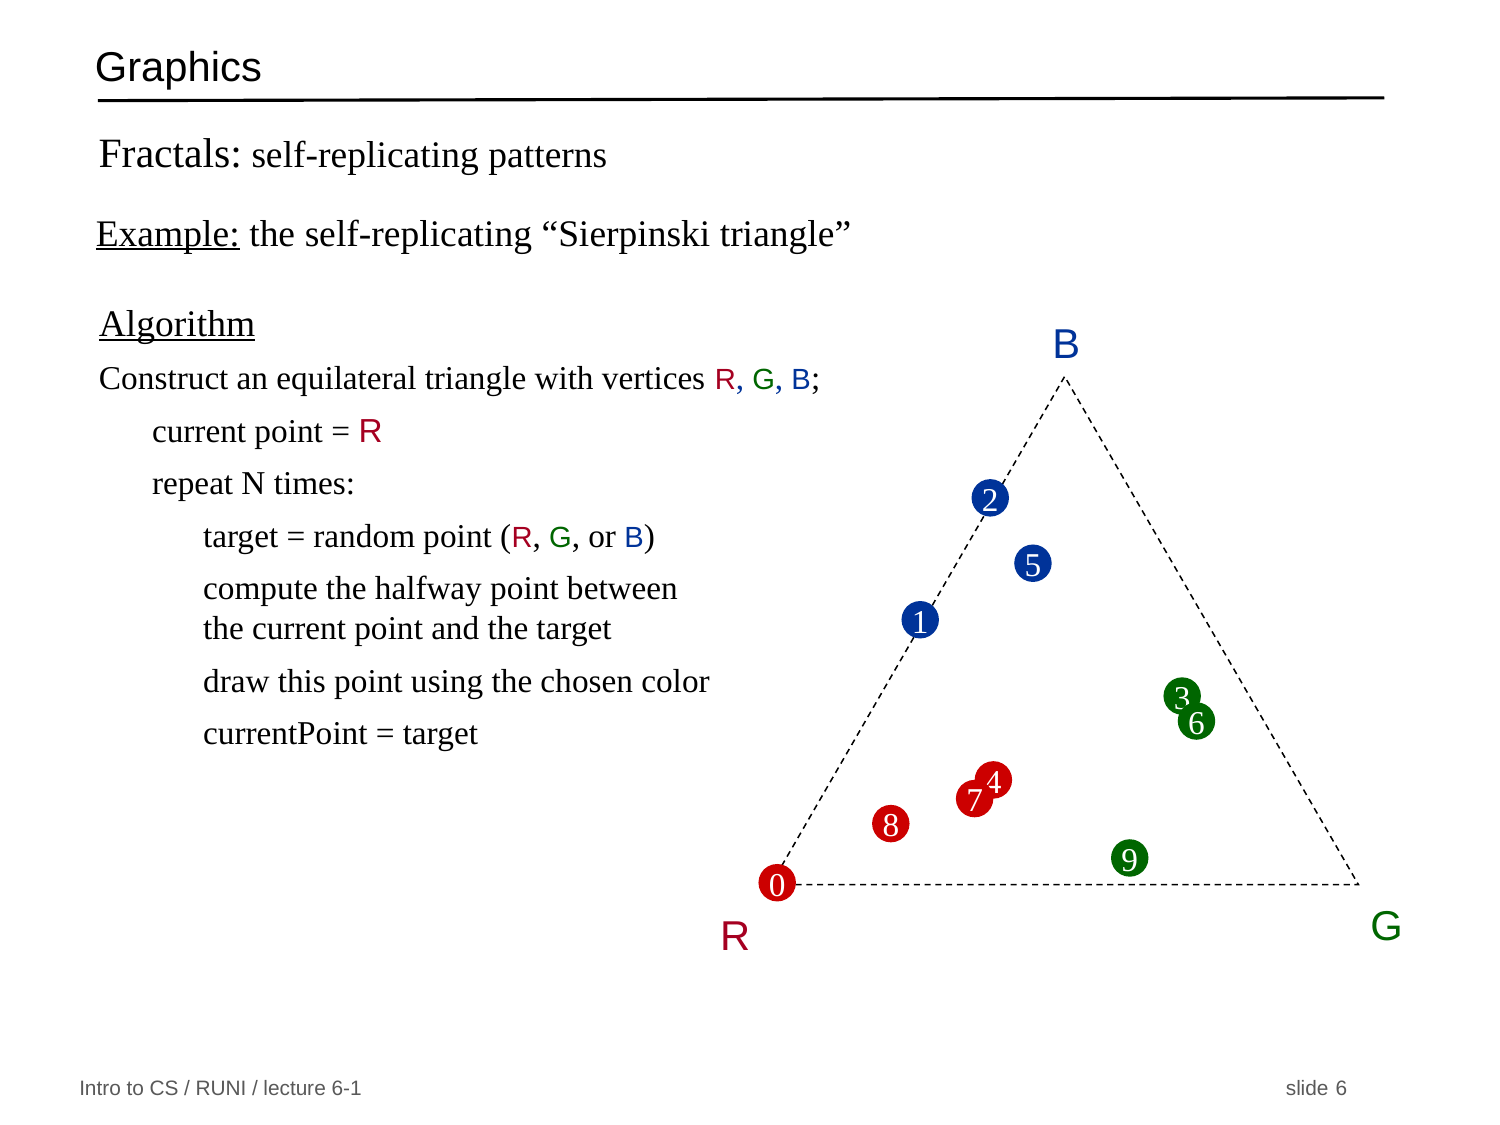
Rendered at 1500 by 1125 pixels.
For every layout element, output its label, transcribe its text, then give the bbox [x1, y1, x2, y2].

text_box 0 [758, 863, 796, 902]
text_box 2 [971, 479, 1010, 517]
title Graphics [79, 33, 1371, 109]
text_box G [1354, 891, 1419, 957]
text_box 7 [955, 779, 994, 818]
text_box Example: the self-replicating “Sierpinski triangle” [80, 201, 1369, 272]
text_box 1 [902, 601, 939, 639]
text_box R [647, 901, 824, 967]
text_box 9 [1111, 839, 1149, 877]
text_box 8 [902, 808, 910, 839]
text_box [782, 376, 1359, 885]
text_box Fractals: self-replicating patterns [83, 114, 1369, 199]
text_box Algorithm Construct an equilateral triangle with vertices R, G, B; current point = R repeat N times: target = random point (R, G, or B) compute the halfway point between the current point and the target draw this point using the chosen color currentPoint = target [83, 291, 902, 863]
text_box B [1011, 309, 1122, 375]
